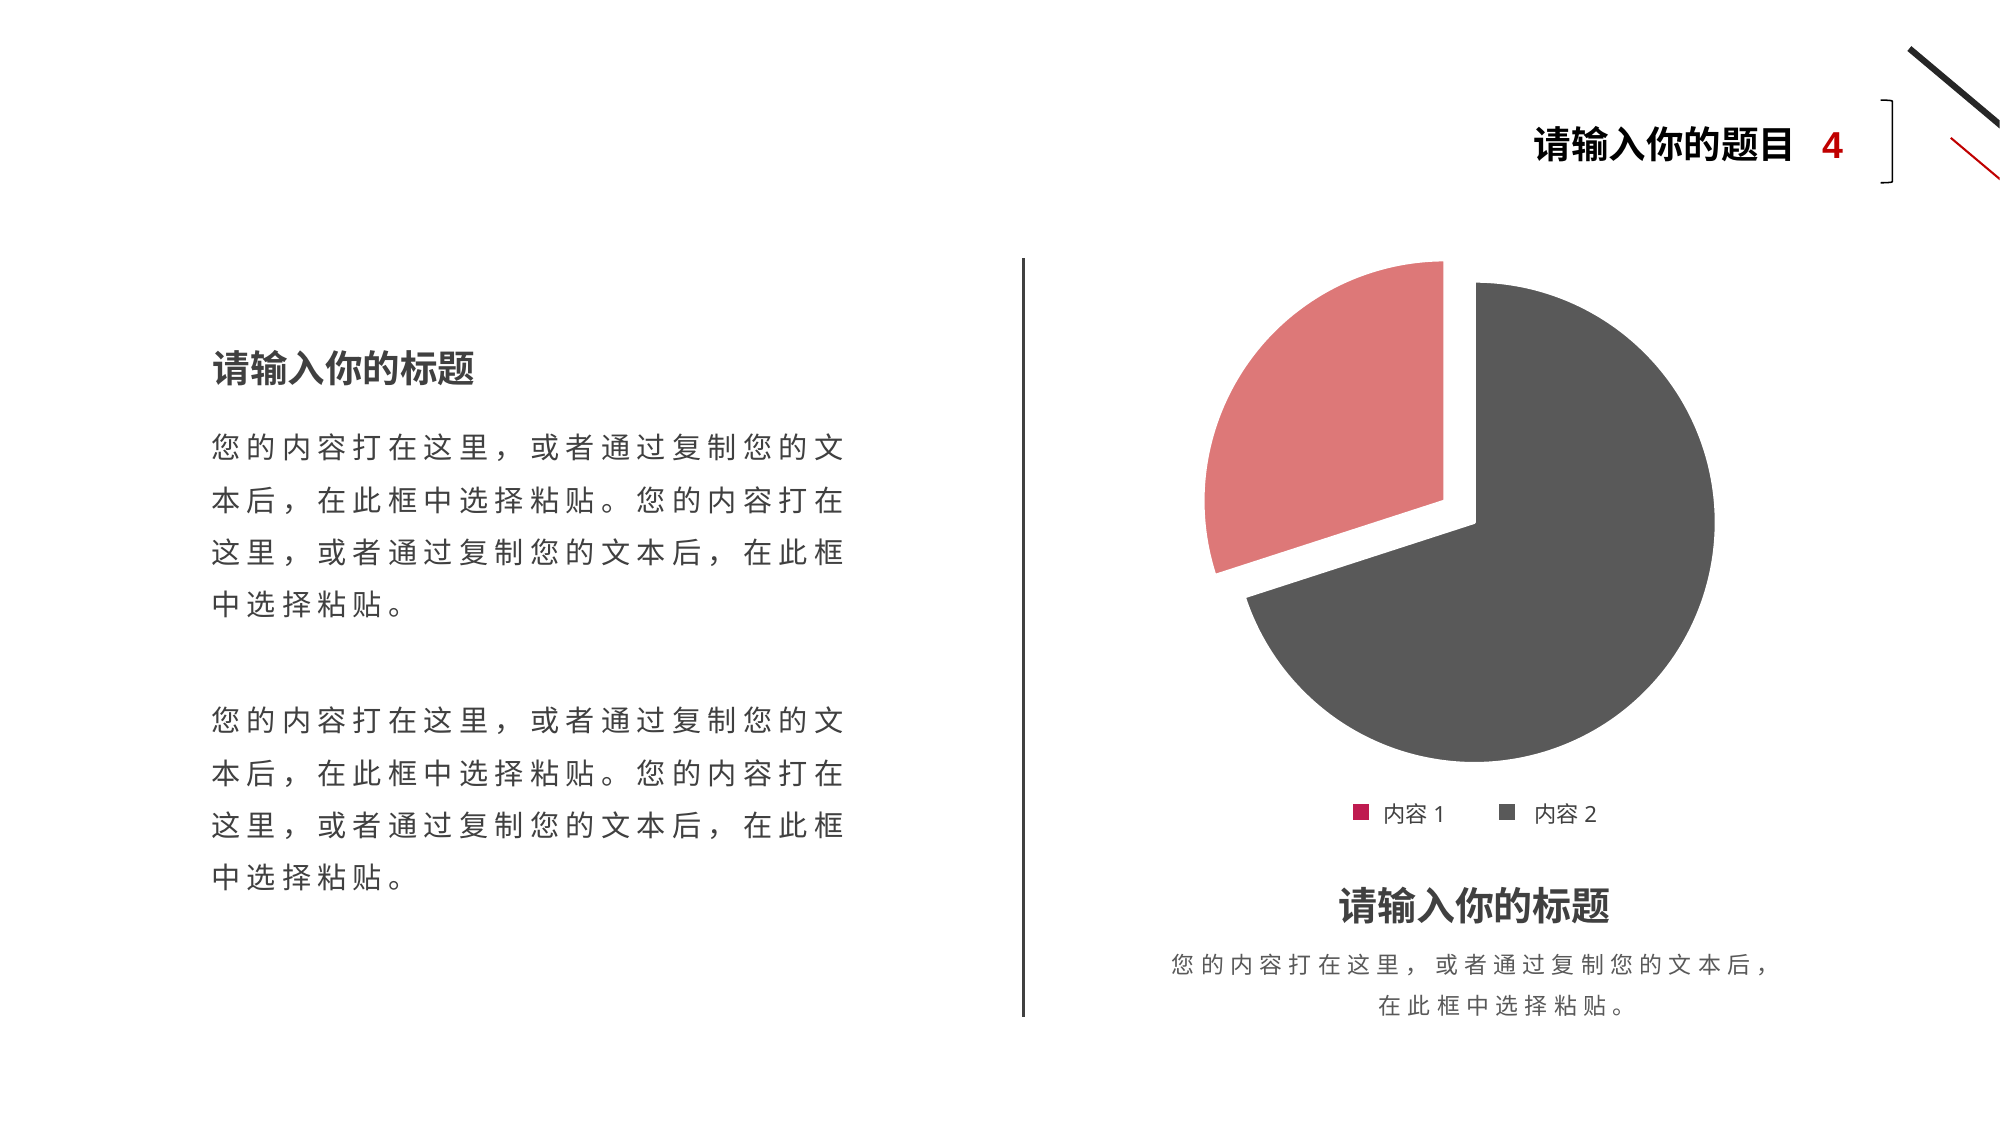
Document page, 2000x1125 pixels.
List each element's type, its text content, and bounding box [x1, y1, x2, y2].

text_box 您的内容打在这里，或者通过复制您的文本后，在此框中选择粘贴。您的内容打在这里，或者通过复制您的文本后，在此框中选择粘贴。 [196, 404, 882, 677]
chart [1177, 258, 1772, 786]
text_box 请输入你的题目 4 [1518, 113, 1858, 174]
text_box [1164, 881, 1794, 1018]
text_box 请输入你的标题 [197, 338, 491, 398]
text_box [1351, 798, 1624, 827]
text_box [1880, 99, 1894, 184]
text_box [1909, 48, 2000, 192]
text_box 您的内容打在这里，或者通过复制您的文本后，在此框中选择粘贴。您的内容打在这里，或者通过复制您的文本后，在此框中选择粘贴。 [196, 677, 882, 955]
